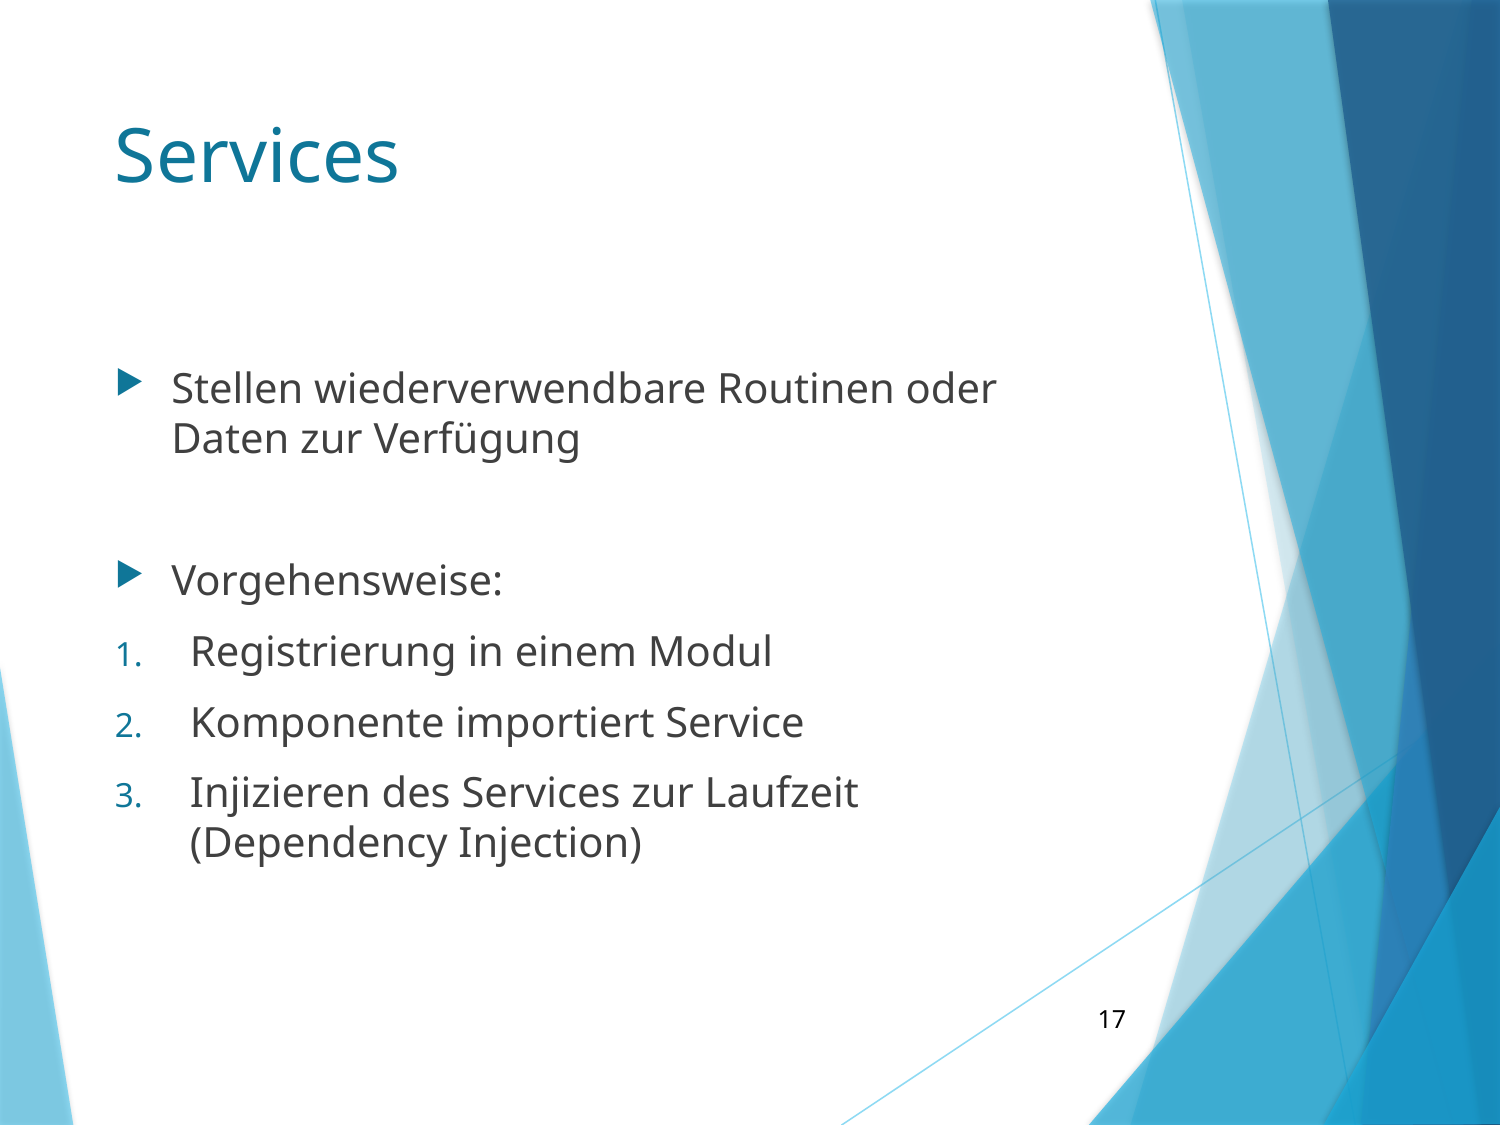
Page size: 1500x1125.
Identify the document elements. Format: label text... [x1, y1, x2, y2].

title Services [99, 99, 1142, 317]
list Stellen wiederverwendbare Routinen oder Daten zur Verfügung Vorgehensweise: Registrierung in einem Modul Komponente importiert Service Injizieren des Services zur Laufzeit (Dependency Injection) [99, 354, 1142, 992]
slide_number 17 [1057, 991, 1142, 1051]
